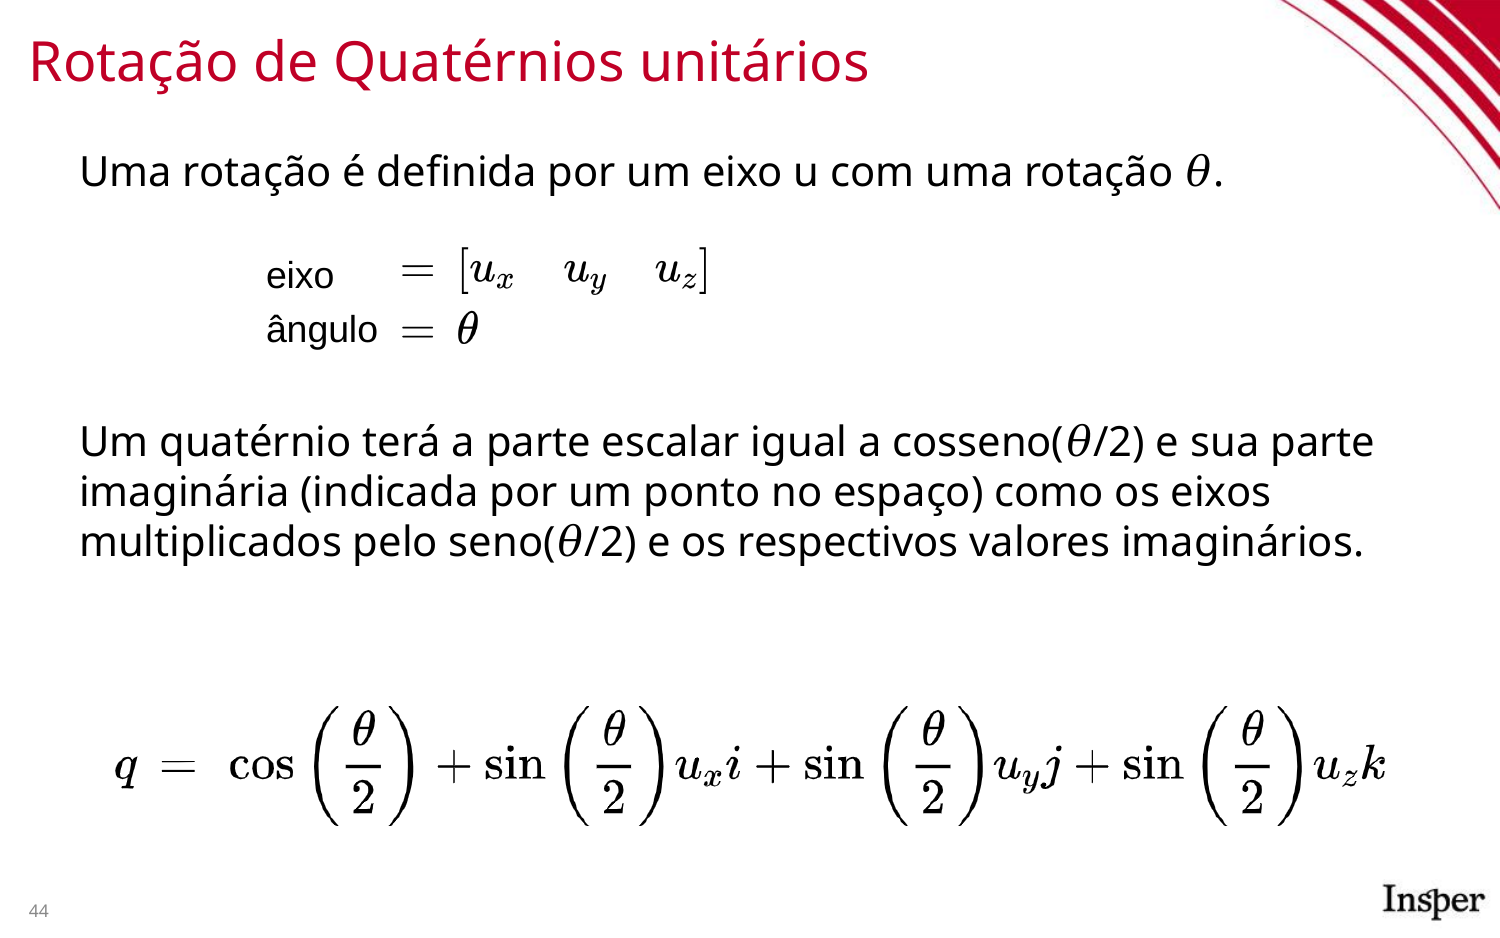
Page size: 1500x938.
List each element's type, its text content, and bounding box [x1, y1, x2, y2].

picture [115, 705, 1385, 826]
text_box eixo ângulo [251, 243, 1004, 357]
slide_number 44 [0, 887, 78, 938]
picture [402, 247, 706, 345]
picture [249, 0, 1500, 938]
title Rotação de Quatérnios unitários [13, 18, 1397, 104]
list Uma rotação é definida por um eixo u com uma rotação 𝜃. Um quatérnio terá a parte escalar igual a cosseno(𝜃/2) e sua parte imaginária (indicada por um ponto no espaço) como os eixos multiplicados pelo seno(𝜃/2) e os respectivos valores imaginários. [64, 137, 1484, 876]
